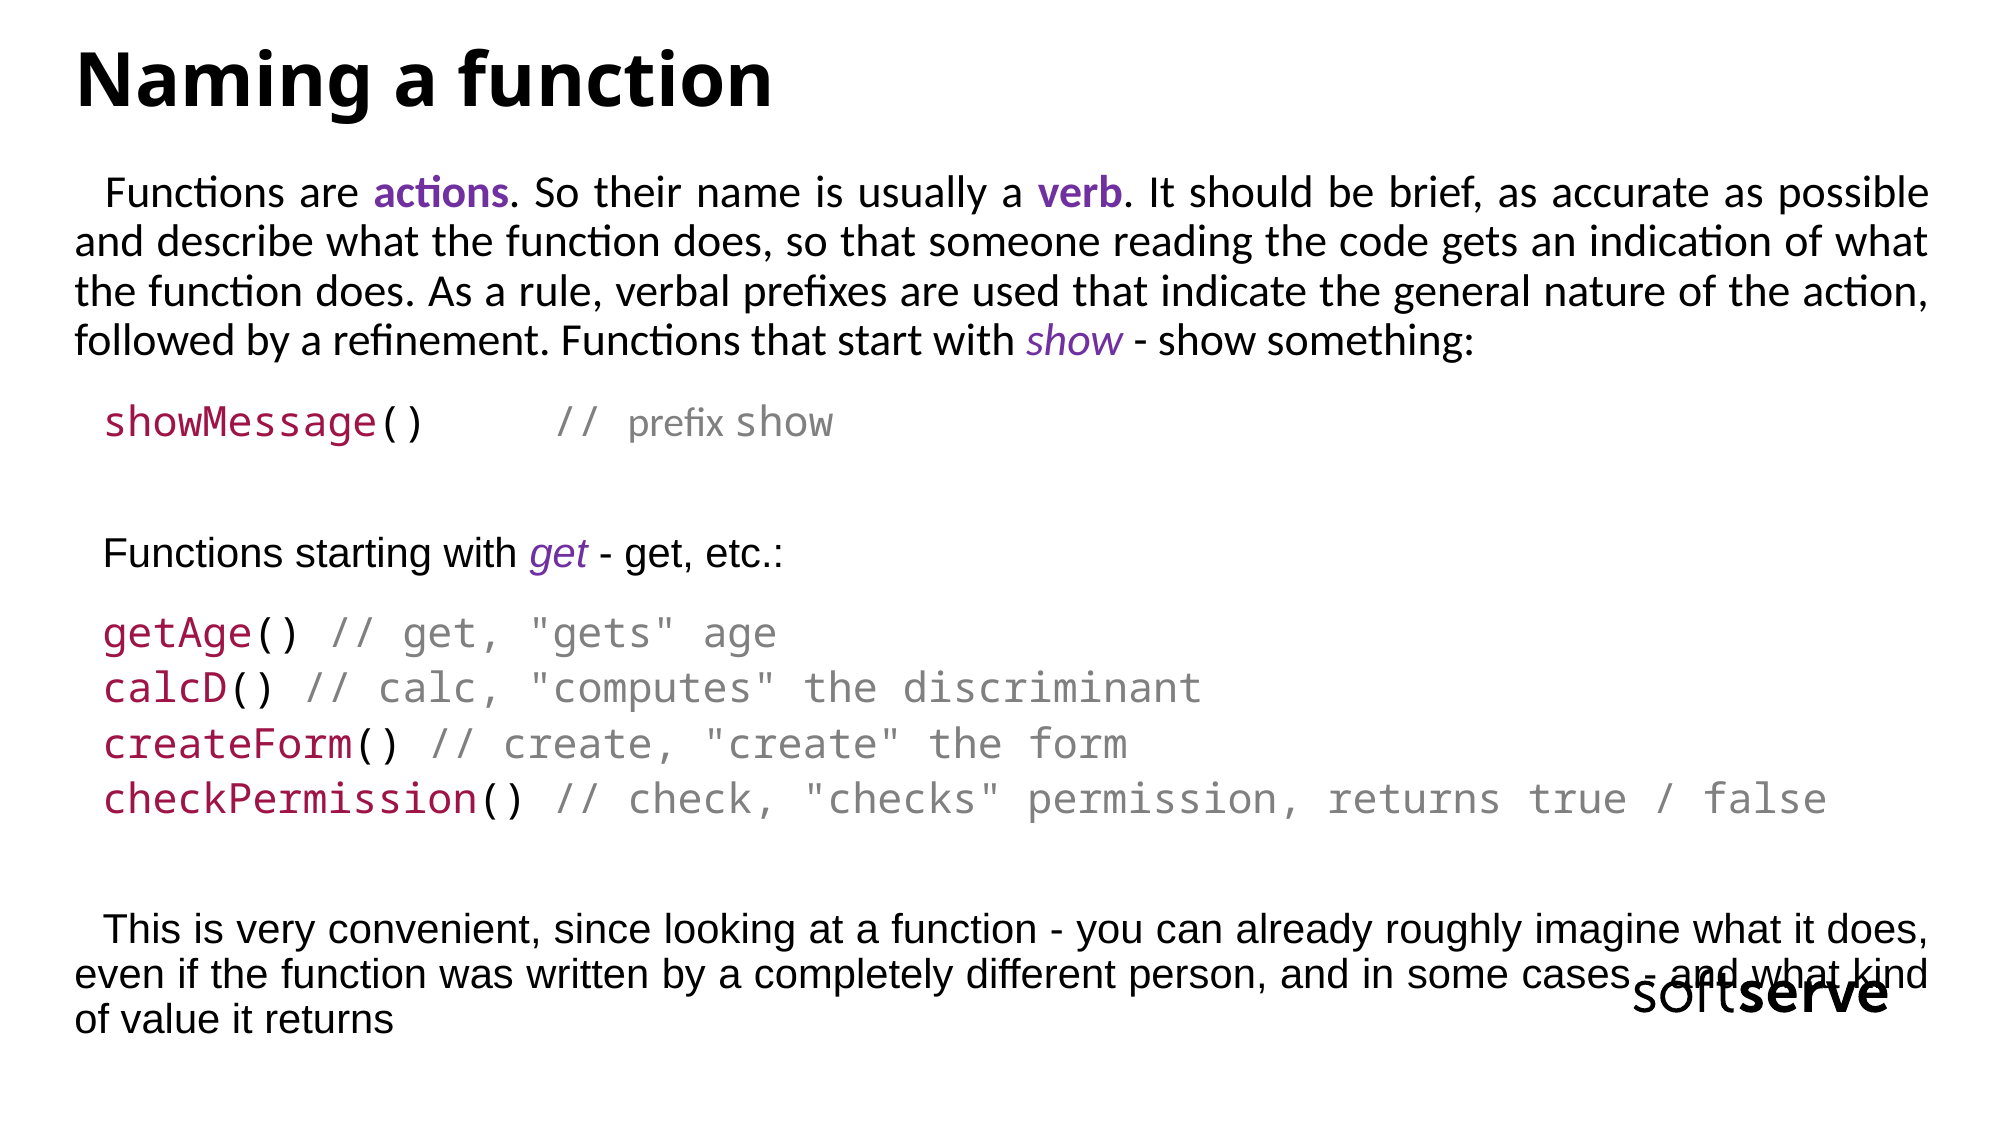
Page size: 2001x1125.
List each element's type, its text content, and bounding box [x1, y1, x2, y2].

title Naming a function [59, 34, 1957, 122]
list Functions are actions. So their name is usually a verb. It should be brief, as accurate as possible and describe what the function does, so that someone reading the code gets an indication of what the function does. As a rule, verbal prefixes are used that indicate the general nature of the action, followed by a refinement. Functions that start with show - show something: showMessage() // prefix show Functions starting with get - get, etc.: getAge() // get, "gets" age calcD() // calc, "computes" the discriminant createForm() // create, "create" the form checkPermission() // check, "checks" permission, returns true / false This is very convenient, since looking at a function - you can already roughly imagine what it does, even if the function was written by a completely different person, and in some cases - and what kind of value it returns [59, 160, 1946, 1068]
